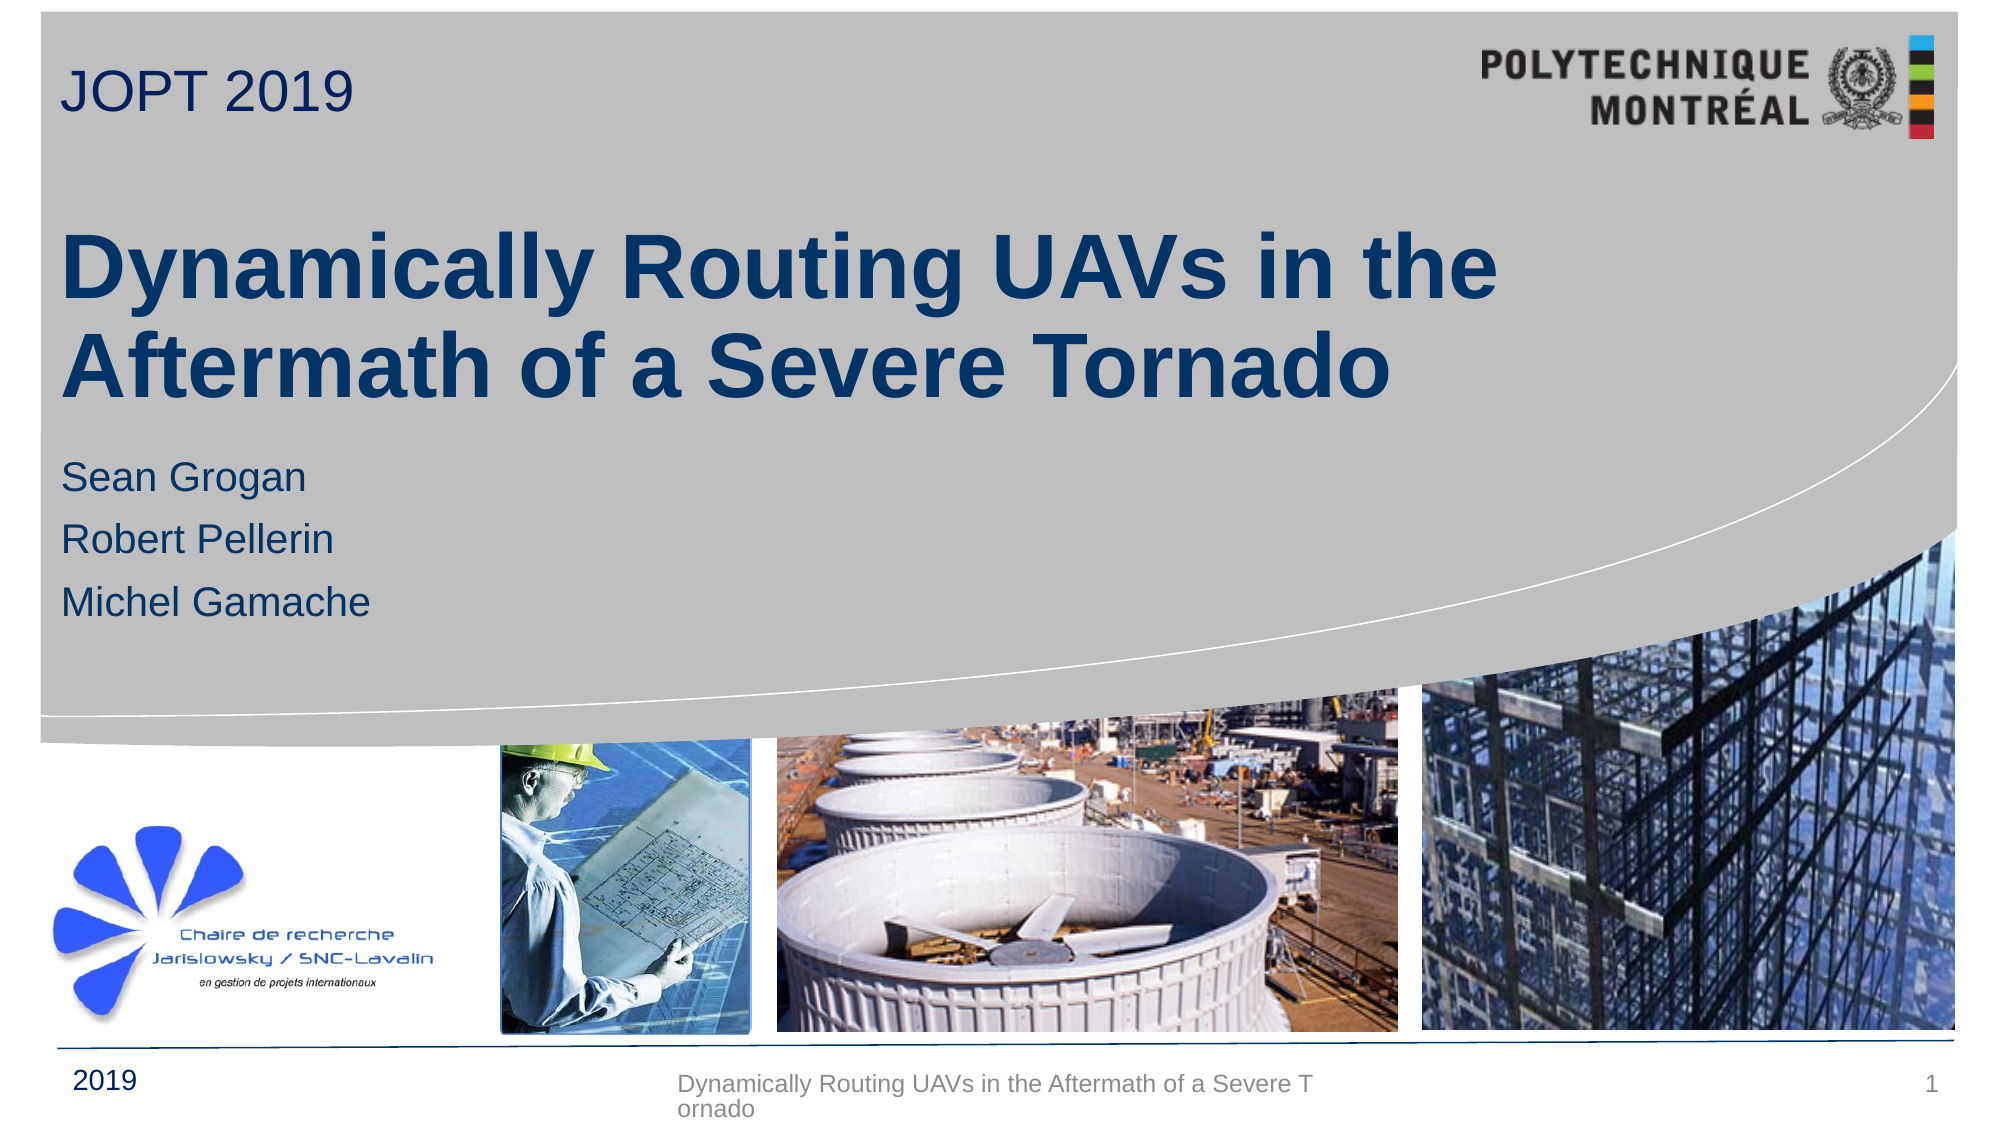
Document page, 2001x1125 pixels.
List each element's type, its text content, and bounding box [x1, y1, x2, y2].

picture [45, 800, 447, 1041]
footer Dynamically Routing UAVs in the Aftermath of a Severe Tornado [662, 1052, 1338, 1113]
slide_number 1 [1504, 1052, 1955, 1112]
subtitle Sean Grogan Robert Pellerin Michel Gamache [45, 448, 1546, 633]
list 2019 [57, 1051, 512, 1112]
picture [1422, 531, 1955, 1030]
title Dynamically Routing UAVs in the Aftermath of a Severe Tornado [45, 197, 1546, 426]
picture [500, 739, 752, 1035]
picture [1482, 35, 1934, 139]
picture [777, 688, 1398, 1032]
list JOPT 2019 [45, 53, 1459, 174]
